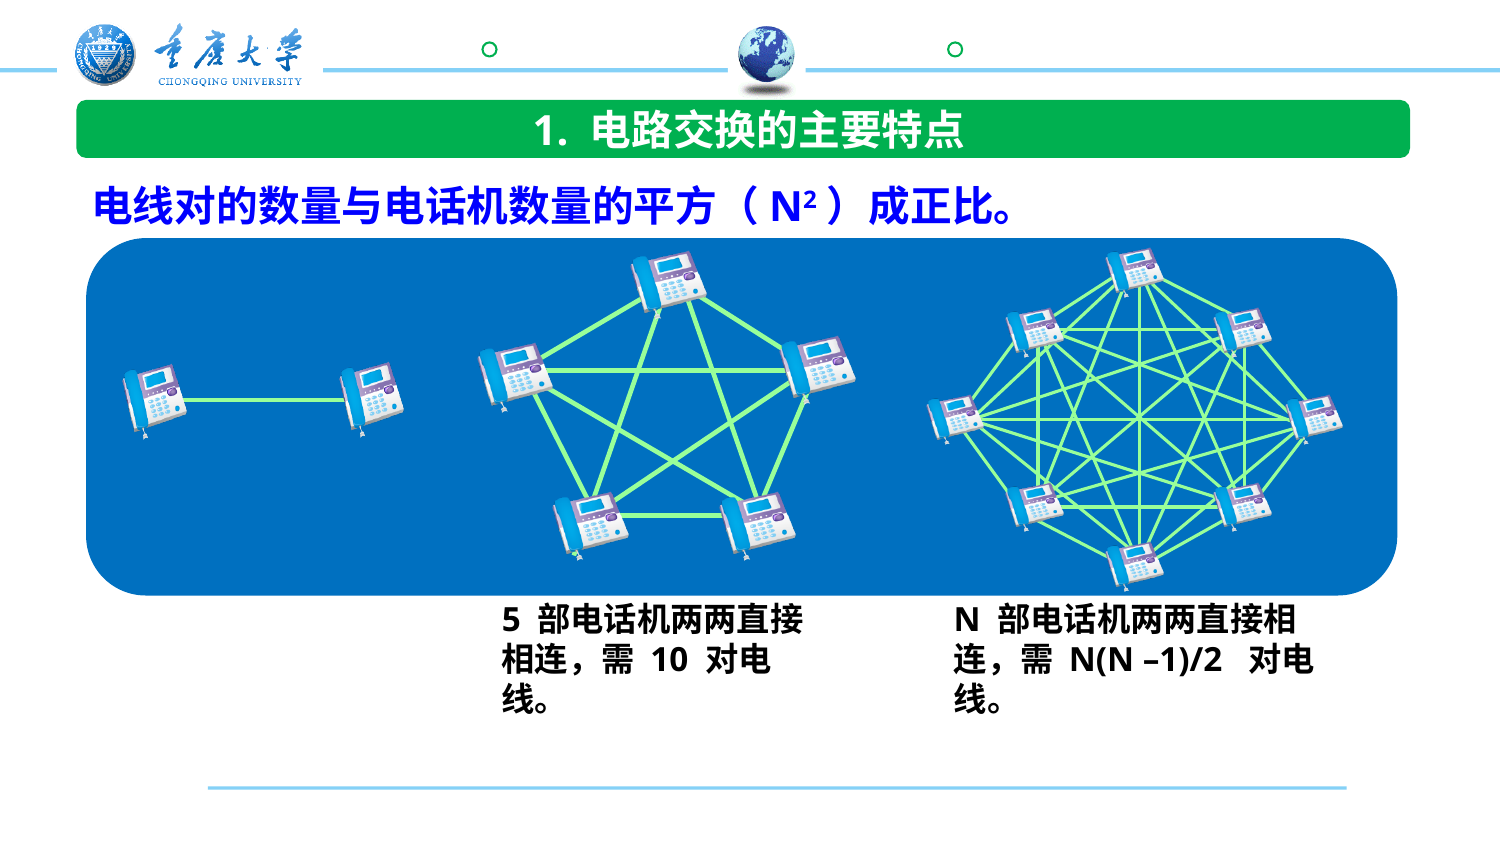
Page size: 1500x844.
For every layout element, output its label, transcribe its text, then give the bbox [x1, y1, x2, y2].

text_box [84, 236, 1400, 598]
list 1. 电路交换的主要特点 [204, 99, 1293, 158]
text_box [476, 250, 856, 562]
text_box 5 部电话机两两直接相连，需 10 对电线。 [487, 591, 845, 726]
picture [57, 5, 323, 97]
text_box N 部电话机两两直接相连，需 N(N –1)/2 对电线。 [939, 591, 1354, 726]
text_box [925, 247, 1344, 592]
picture [736, 24, 796, 99]
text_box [122, 361, 404, 441]
list 电线对的数量与电话机数量的平方（N2）成正比。 [76, 159, 1445, 681]
